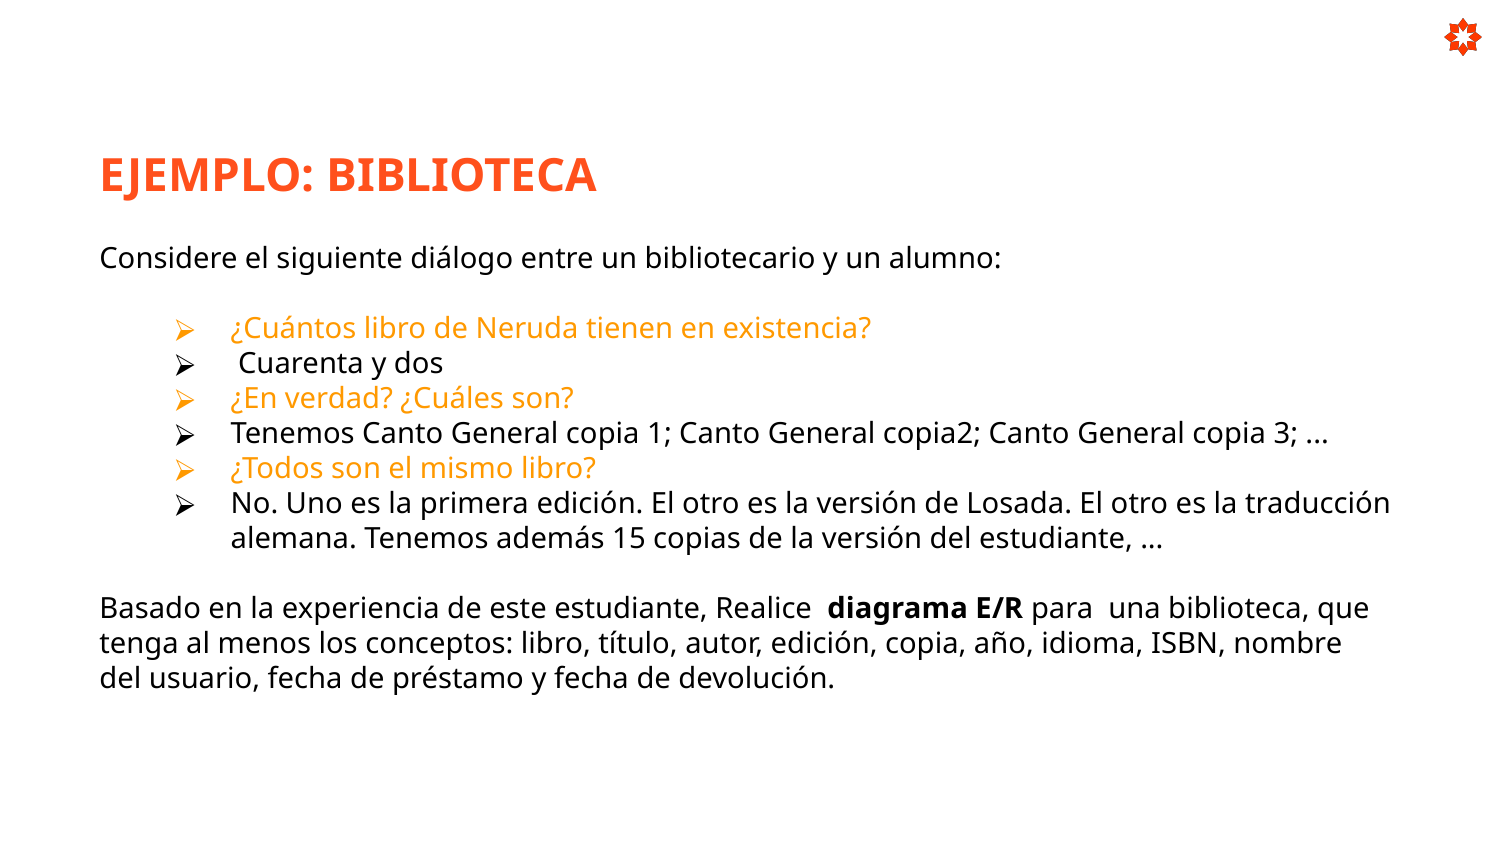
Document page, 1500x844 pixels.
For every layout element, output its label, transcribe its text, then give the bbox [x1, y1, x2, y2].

picture [1444, 18, 1482, 56]
title EJEMPLO: BIBLIOTECA [84, 96, 1408, 216]
text_box Considere el siguiente diálogo entre un bibliotecario y un alumno: ¿Cuántos libro de Neruda tienen en existencia? Cuarenta y dos ¿En verdad? ¿Cuáles son? Tenemos Canto General copia 1; Canto General copia2; Canto General copia 3; ... ¿Todos son el mismo libro? No. Uno es la primera edición. El otro es la versión de Losada. El otro es la traducción alemana. Tenemos además 15 copias de la versión del estudiante, ... Basado en la experiencia de este estudiante, Realice diagrama E/R para una biblioteca, que tenga al menos los conceptos: libro, título, autor, edición, copia, año, idioma, ISBN, nombre del usuario, fecha de préstamo y fecha de devolución. [84, 232, 1407, 702]
